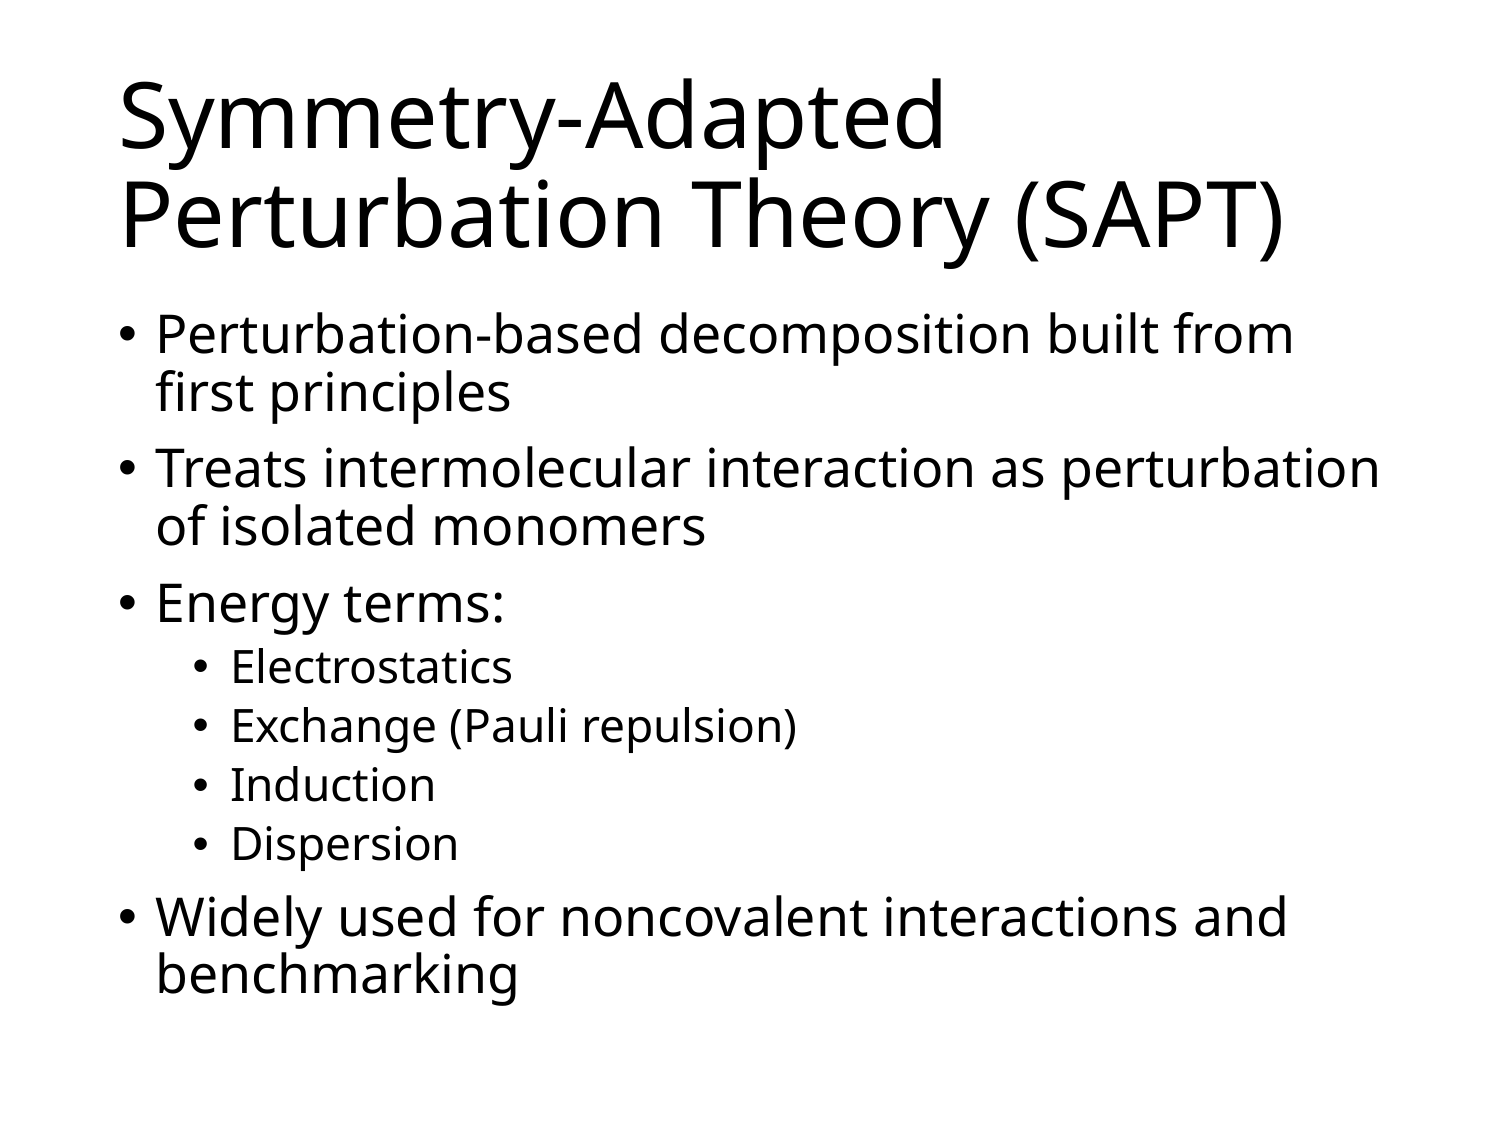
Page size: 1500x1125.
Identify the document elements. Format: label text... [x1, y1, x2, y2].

list Perturbation-based decomposition built from first principles Treats intermolecular interaction as perturbation of isolated monomers Energy terms: Electrostatics Exchange (Pauli repulsion) Induction Dispersion Widely used for noncovalent interactions and benchmarking [103, 299, 1397, 1014]
title Symmetry-Adapted Perturbation Theory (SAPT) [103, 59, 1397, 278]
